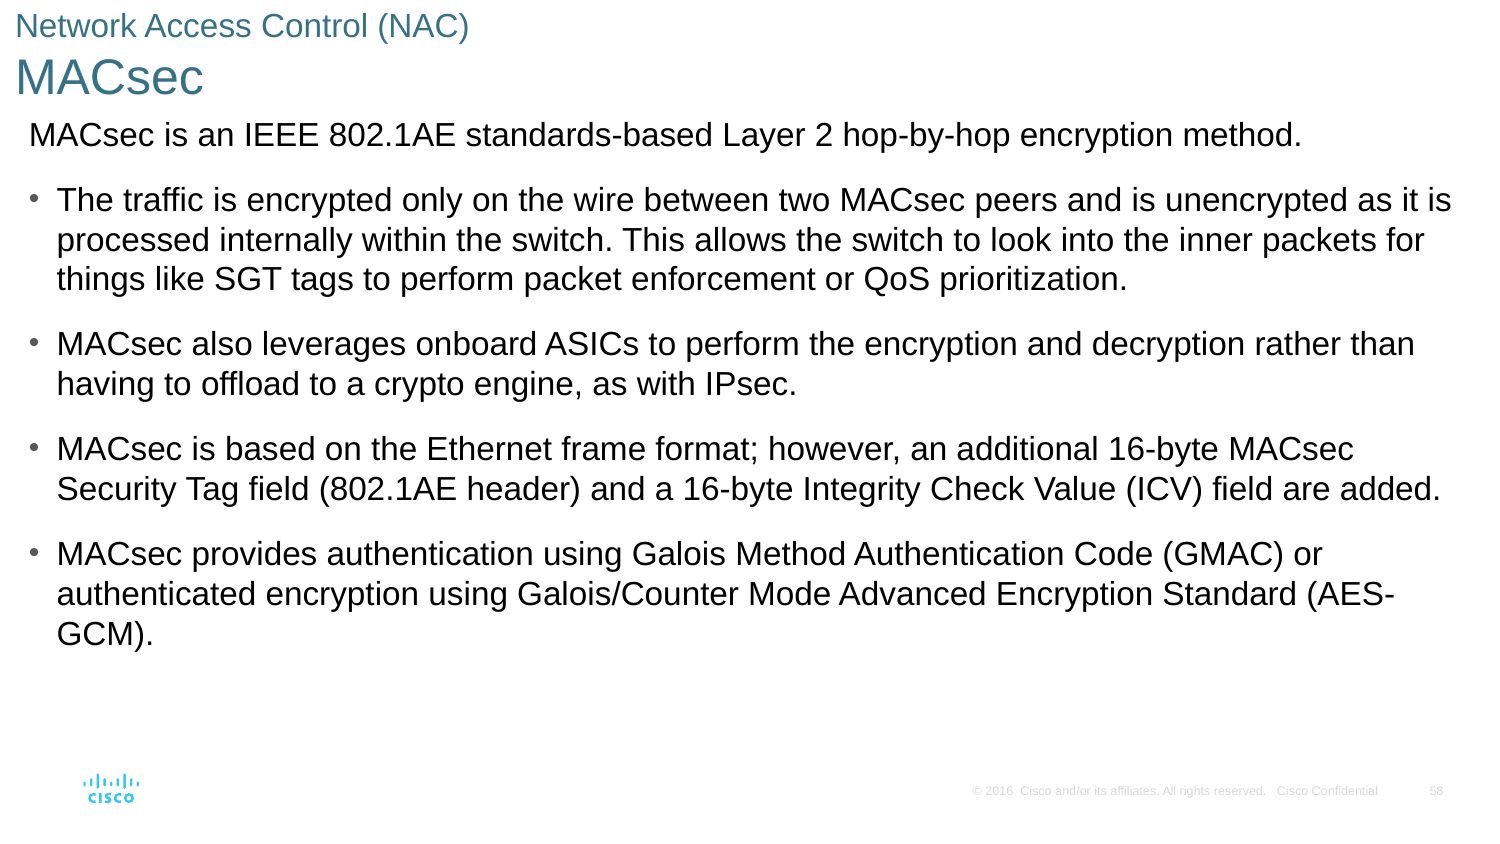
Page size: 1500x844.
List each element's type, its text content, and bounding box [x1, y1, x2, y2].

list MACsec is an IEEE 802.1AE standards-based Layer 2 hop-by-hop encryption method. The traffic is encrypted only on the wire between two MACsec peers and is unencrypted as it is processed internally within the switch. This allows the switch to look into the inner packets for things like SGT tags to perform packet enforcement or QoS prioritization. MACsec also leverages onboard ASICs to perform the encryption and decryption rather than having to offload to a crypto engine, as with IPsec. MACsec is based on the Ethernet frame format; however, an additional 16-byte MACsec Security Tag field (802.1AE header) and a 16-byte Integrity Check Value (ICV) field are added. MACsec provides authentication using Galois Method Authentication Code (GMAC) or authenticated encryption using Galois/Counter Mode Advanced Encryption Standard (AES-GCM). [13, 105, 1500, 683]
title Network Access Control (NAC) MACsec [0, 0, 1460, 109]
